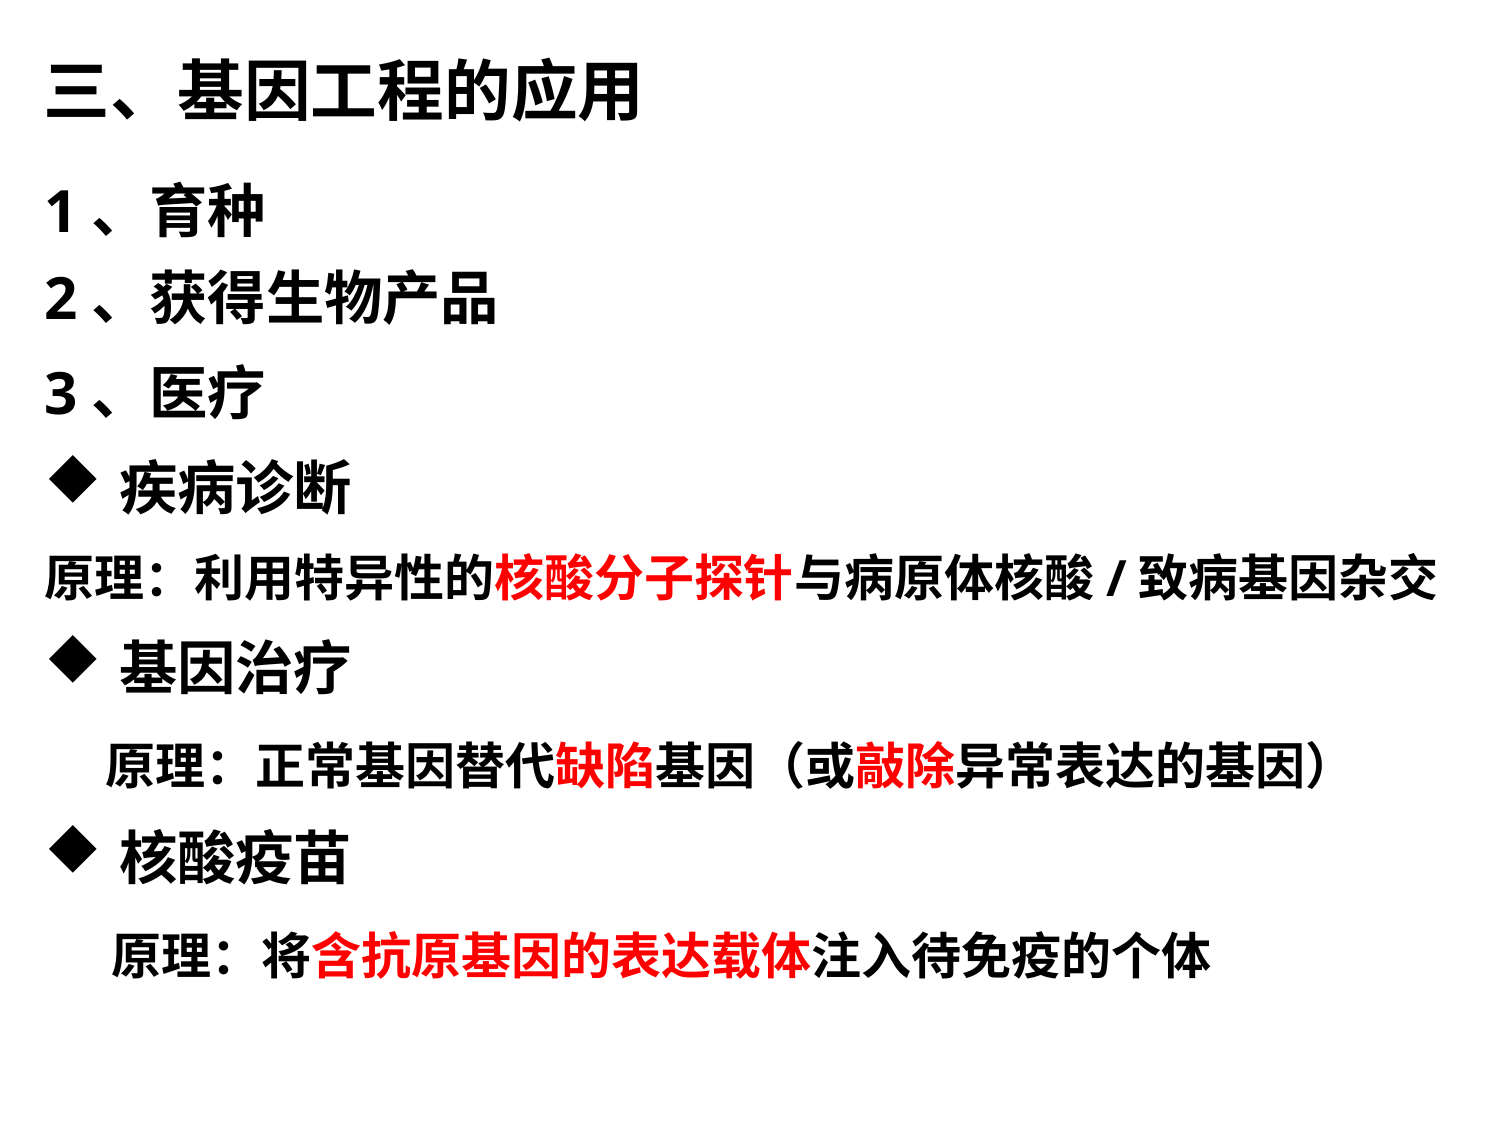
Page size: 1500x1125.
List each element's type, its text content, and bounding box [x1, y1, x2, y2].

text_box 1、育种 2、获得生物产品 3、医疗 疾病诊断 原理：利用特异性的核酸分子探针与病原体核酸/致病基因杂交 基因治疗 原理：正常基因替代缺陷基因（或敲除异常表达的基因） 核酸疫苗 原理：将含抗原基因的表达载体注入待免疫的个体 [29, 149, 1472, 994]
text_box 三、基因工程的应用 [29, 41, 780, 137]
